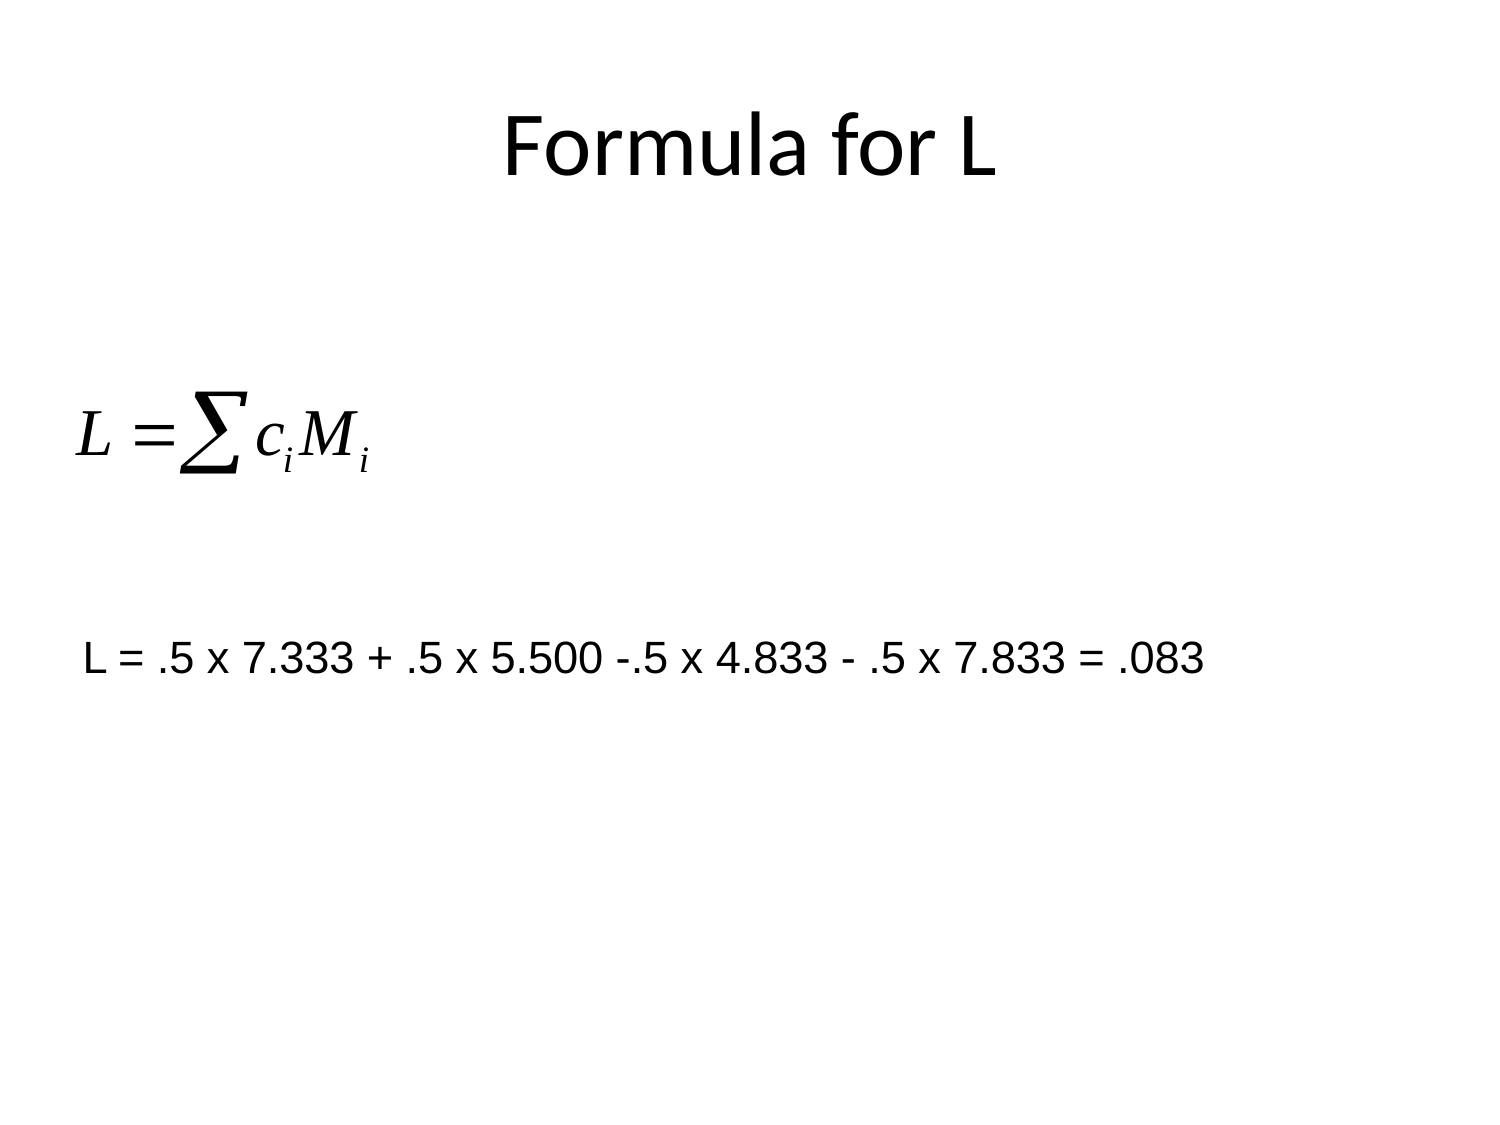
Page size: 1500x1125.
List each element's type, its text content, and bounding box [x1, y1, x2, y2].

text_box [69, 388, 375, 494]
title Formula for L [75, 45, 1425, 233]
text_box L = .5 x 7.333 + .5 x 5.500 -.5 x 4.833 - .5 x 7.833 = .083 [61, 618, 1226, 693]
text_box [196, 595, 1322, 701]
